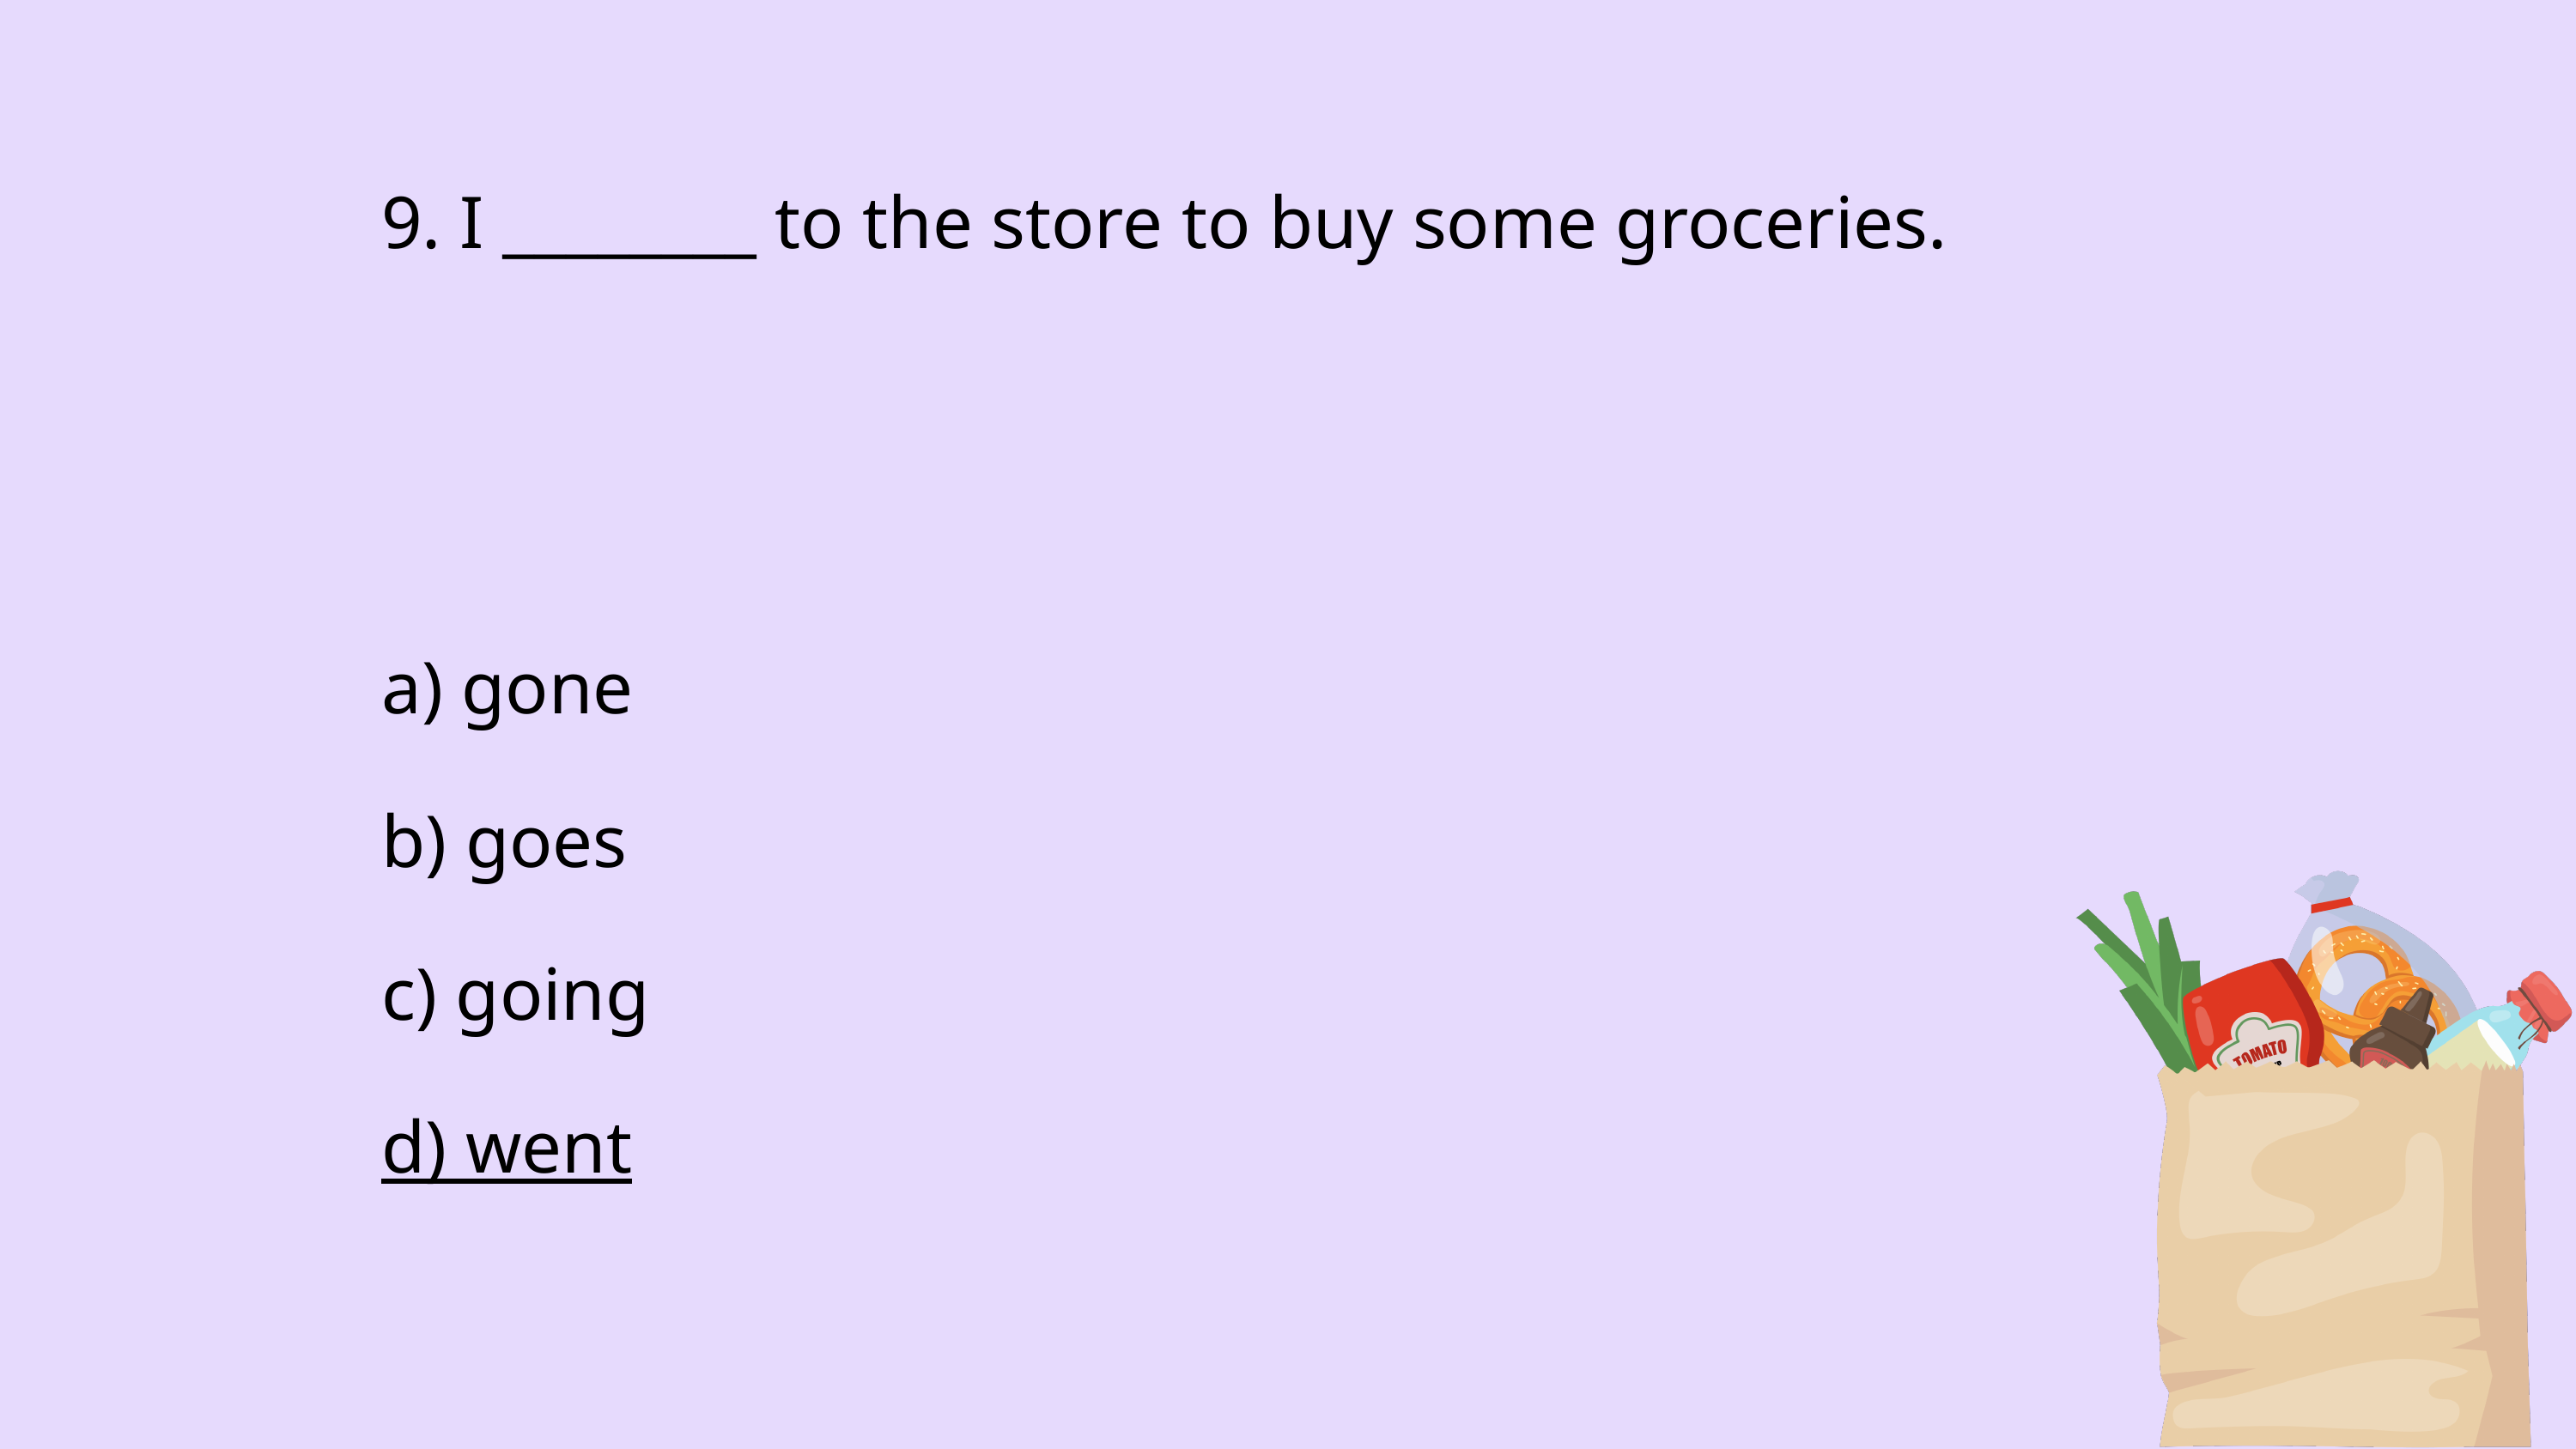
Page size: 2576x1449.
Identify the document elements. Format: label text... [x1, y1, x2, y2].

text_box a) gone b) goes c) going d) went [381, 652, 2182, 1188]
text_box [2075, 869, 2576, 1449]
text_box 9. I ________ to the store to buy some groceries. [381, 186, 2332, 264]
